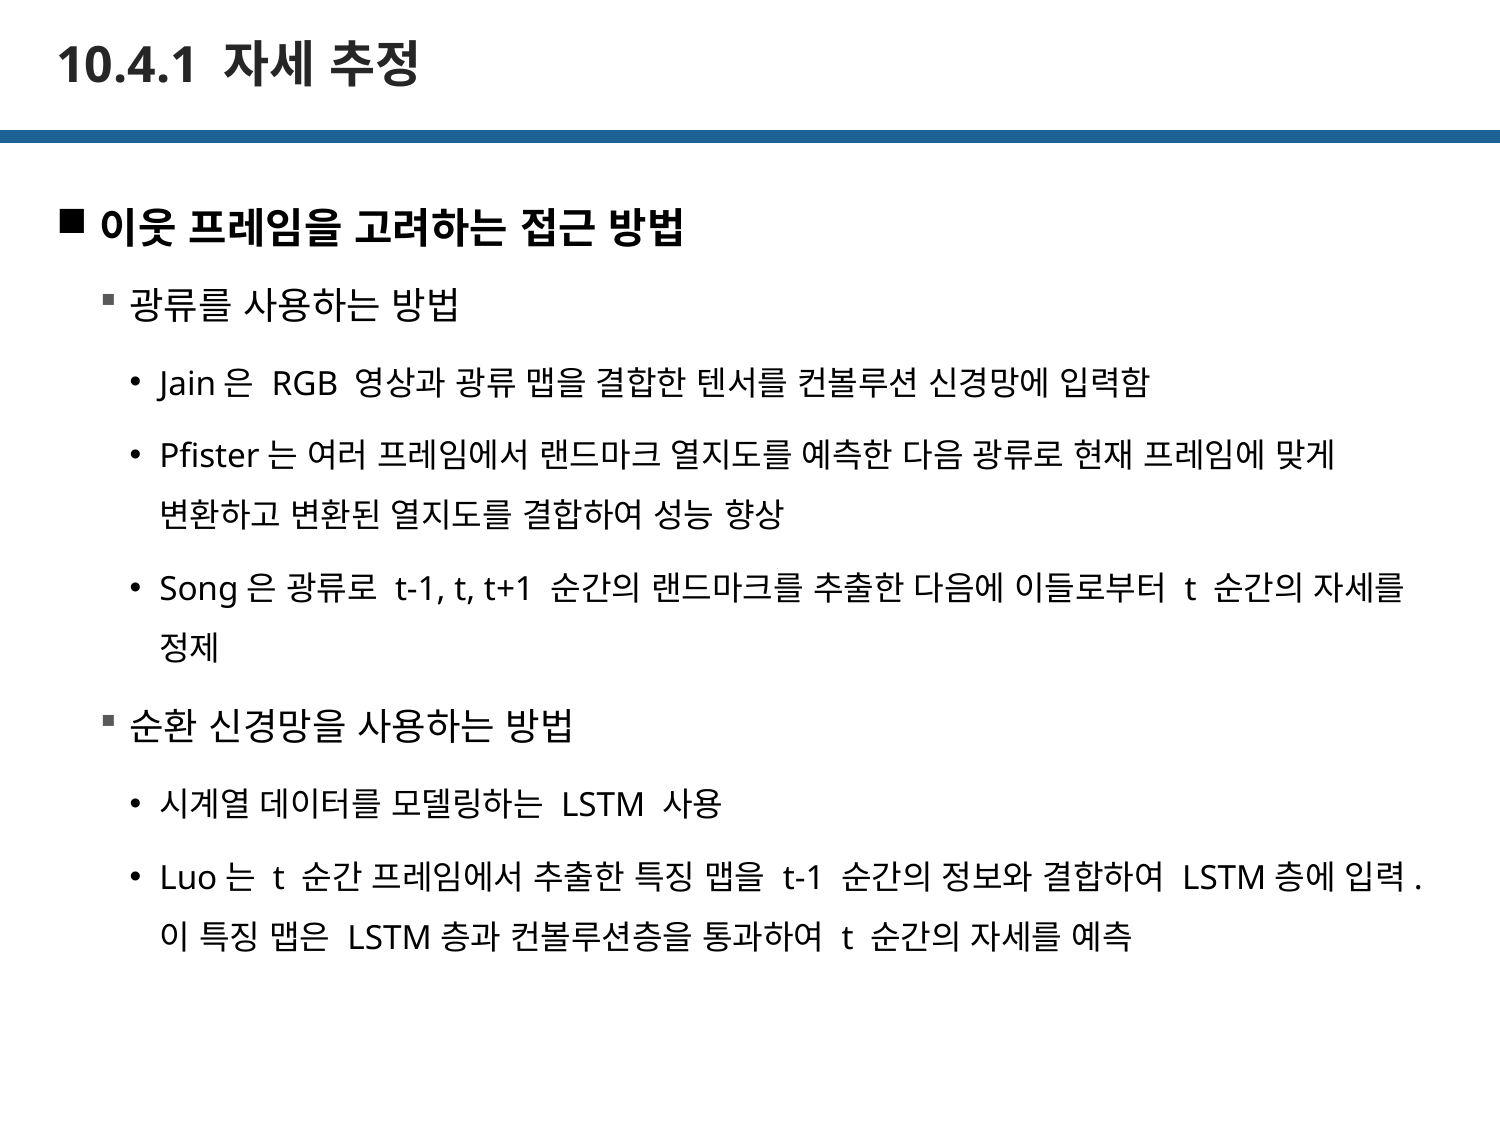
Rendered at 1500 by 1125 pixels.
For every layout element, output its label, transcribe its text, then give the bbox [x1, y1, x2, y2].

title 10.4.1 자세 추정 [41, 17, 1282, 108]
list 이웃 프레임을 고려하는 접근 방법 광류를 사용하는 방법 Jain은 RGB 영상과 광류 맵을 결합한 텐서를 컨볼루션 신경망에 입력함 Pfister는 여러 프레임에서 랜드마크 열지도를 예측한 다음 광류로 현재 프레임에 맞게 변환하고 변환된 열지도를 결합하여 성능 향상 Song은 광류로 t-1, t, t+1 순간의 랜드마크를 추출한 다음에 이들로부터 t 순간의 자세를 정제 순환 신경망을 사용하는 방법 시계열 데이터를 모델링하는 LSTM 사용 Luo는 t 순간 프레임에서 추출한 특징 맵을 t-1 순간의 정보와 결합하여 LSTM층에 입력. 이 특징 맵은 LSTM층과 컨볼루션층을 통과하여 t 순간의 자세를 예측 [41, 169, 1459, 1067]
